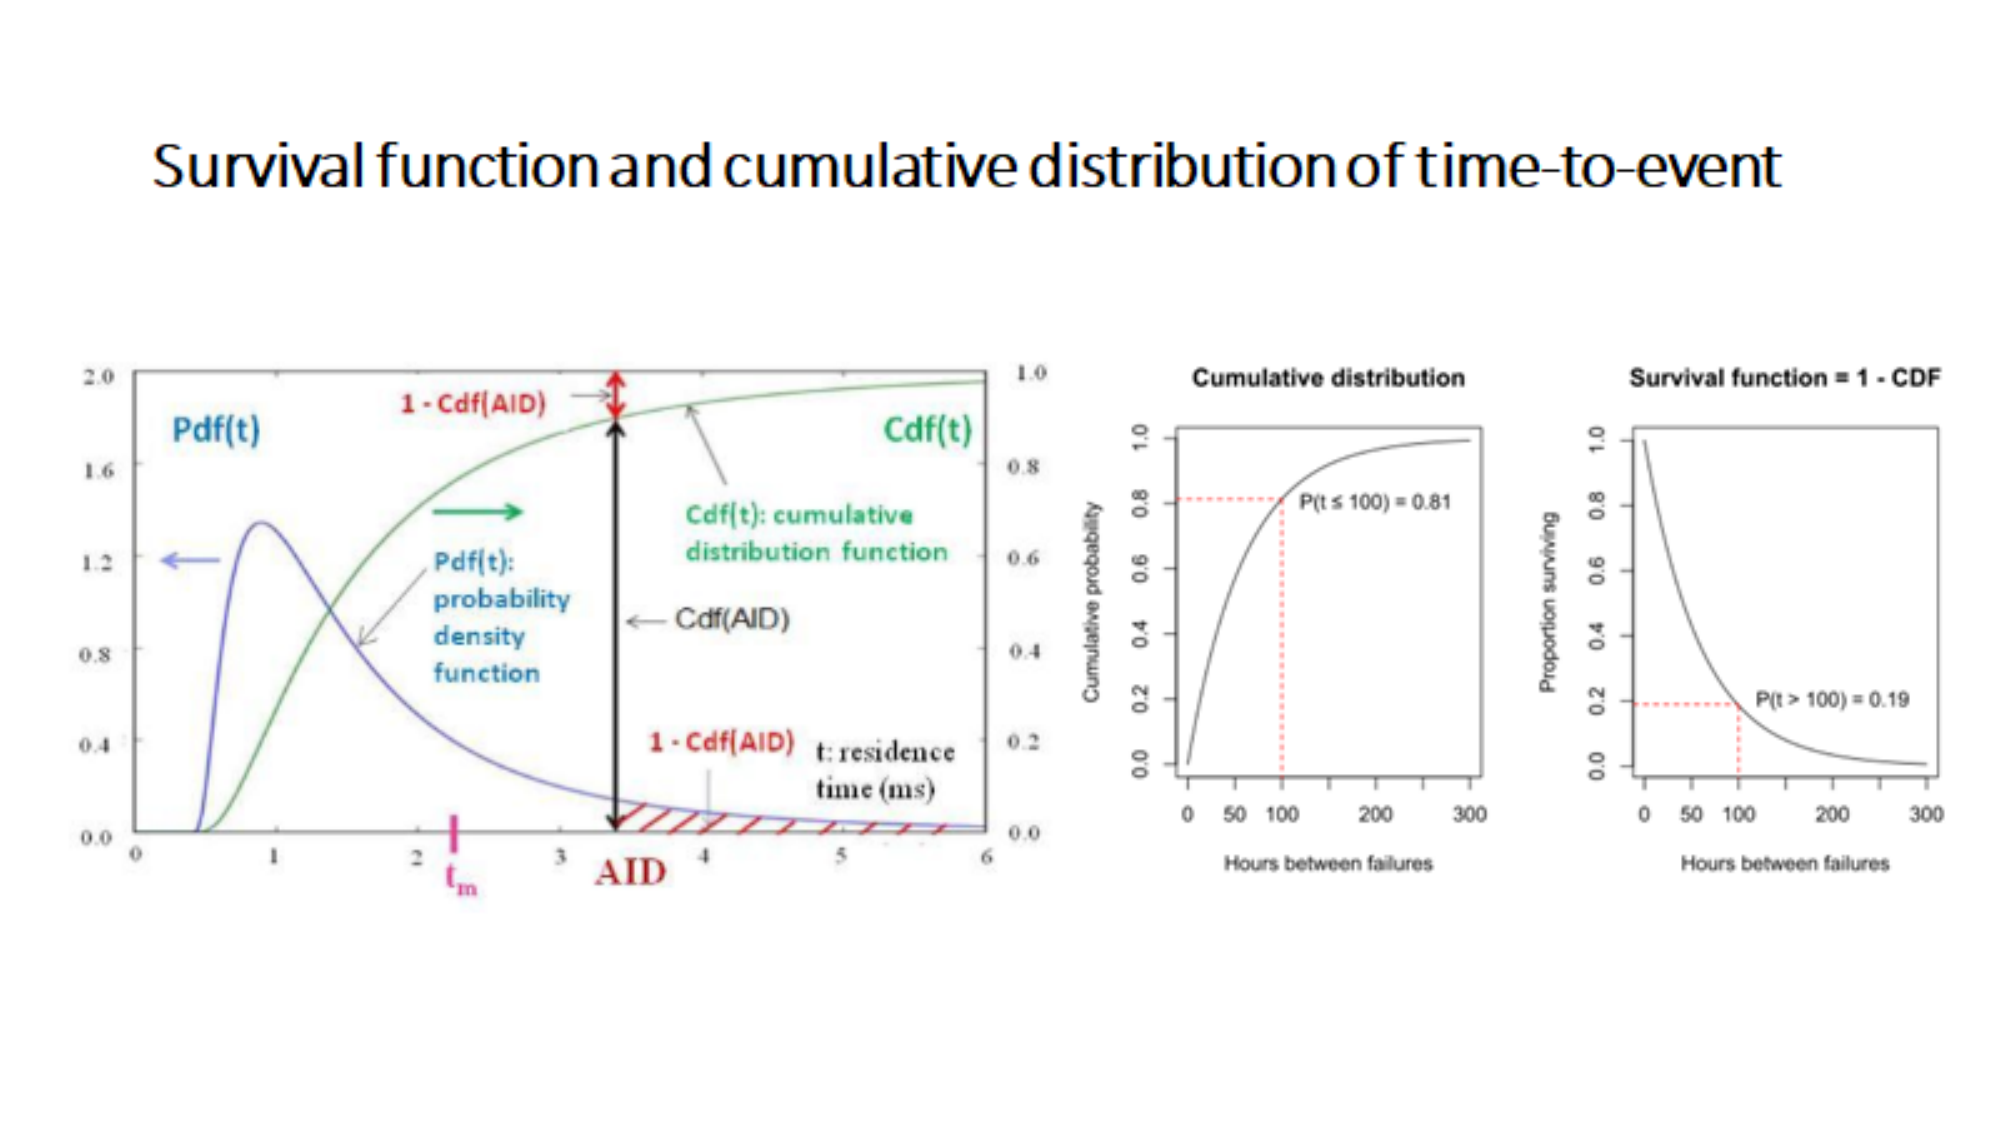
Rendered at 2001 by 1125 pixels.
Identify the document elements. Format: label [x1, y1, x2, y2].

list [0, 0, 2000, 1125]
